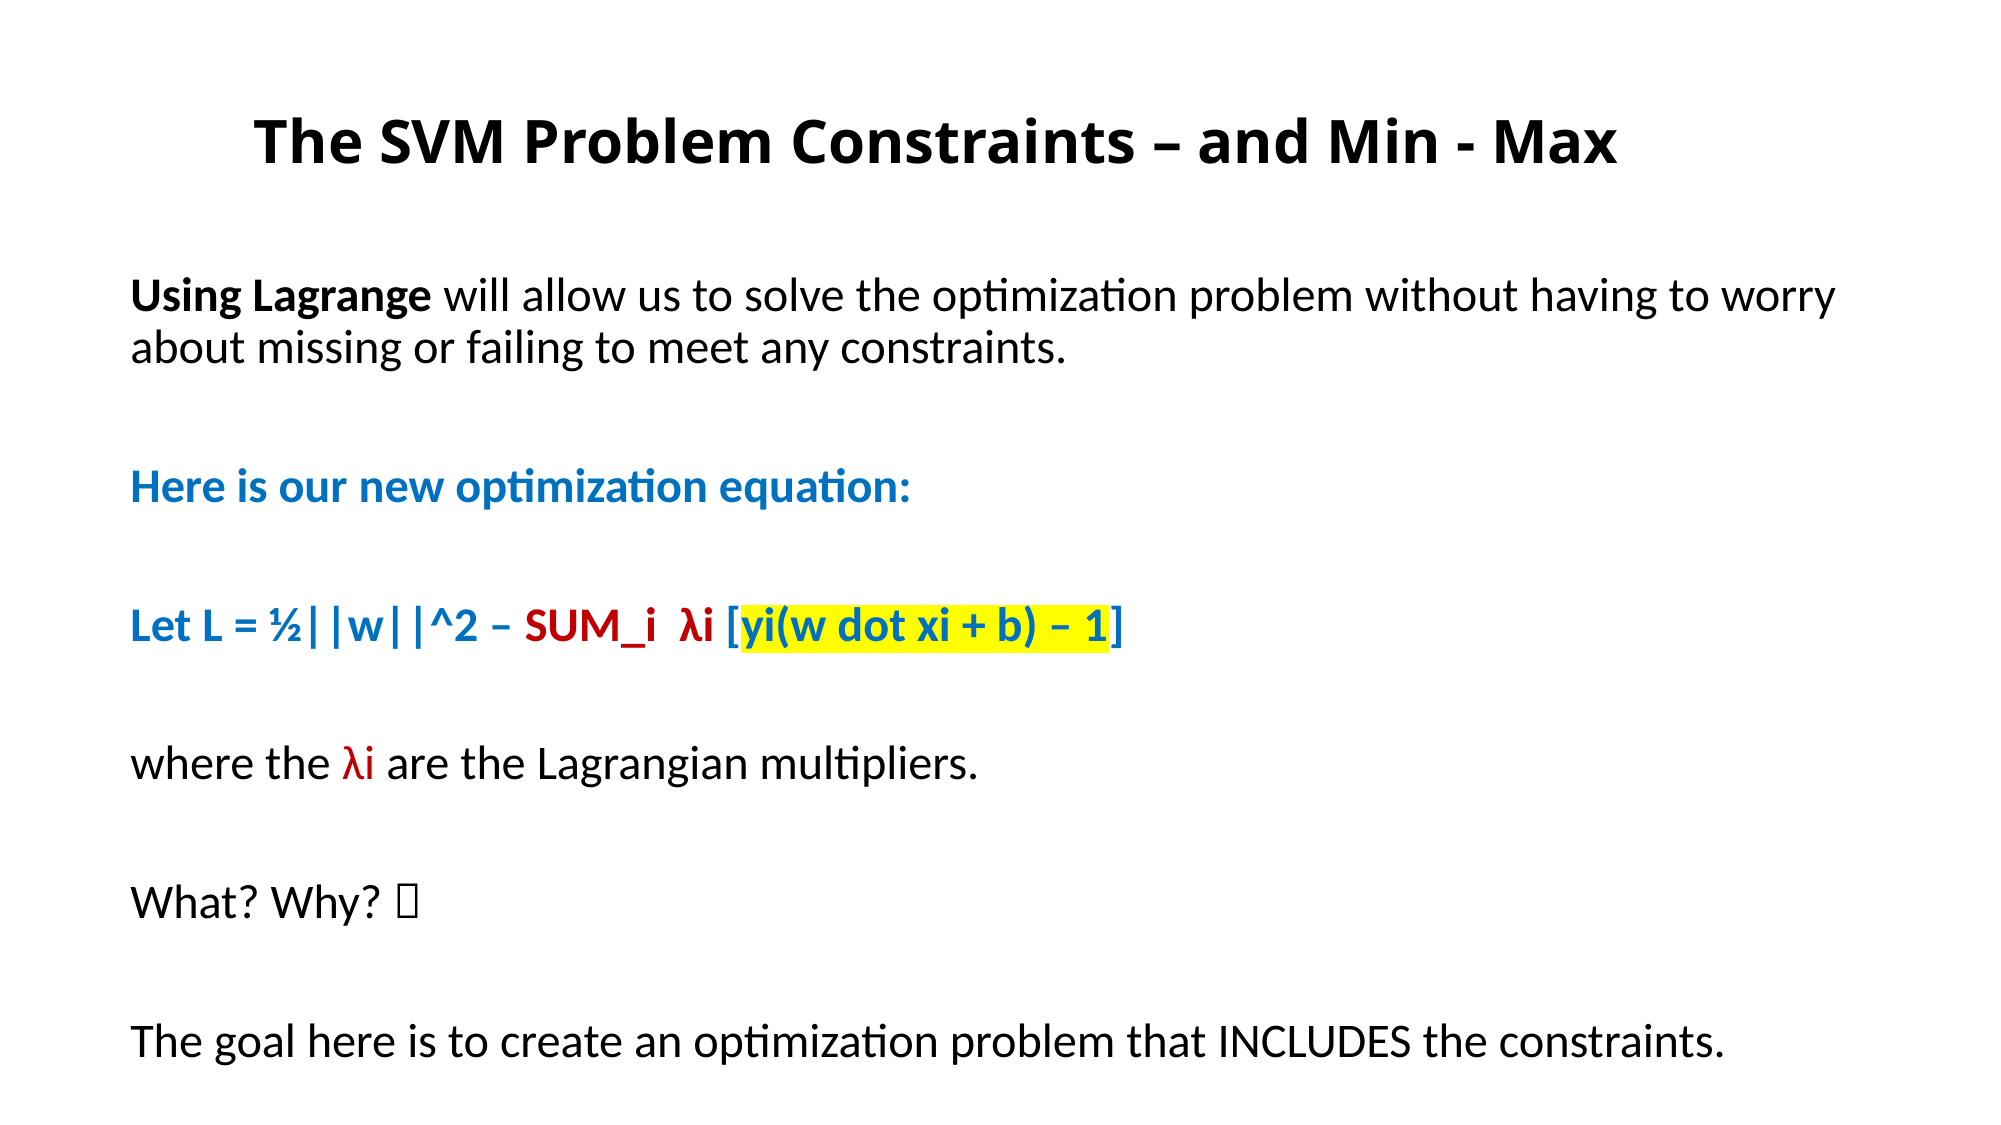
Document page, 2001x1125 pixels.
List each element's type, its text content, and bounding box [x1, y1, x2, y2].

title The SVM Problem Constraints – and Min - Max [239, 75, 1662, 213]
list Using Lagrange will allow us to solve the optimization problem without having to worry about missing or failing to meet any constraints. Here is our new optimization equation: Let L = ½||w||^2 – SUM_i λi [yi(w dot xi + b) – 1] where the λi are the Lagrangian multipliers. What? Why?  The goal here is to create an optimization problem that INCLUDES the constraints. [115, 262, 1933, 1083]
